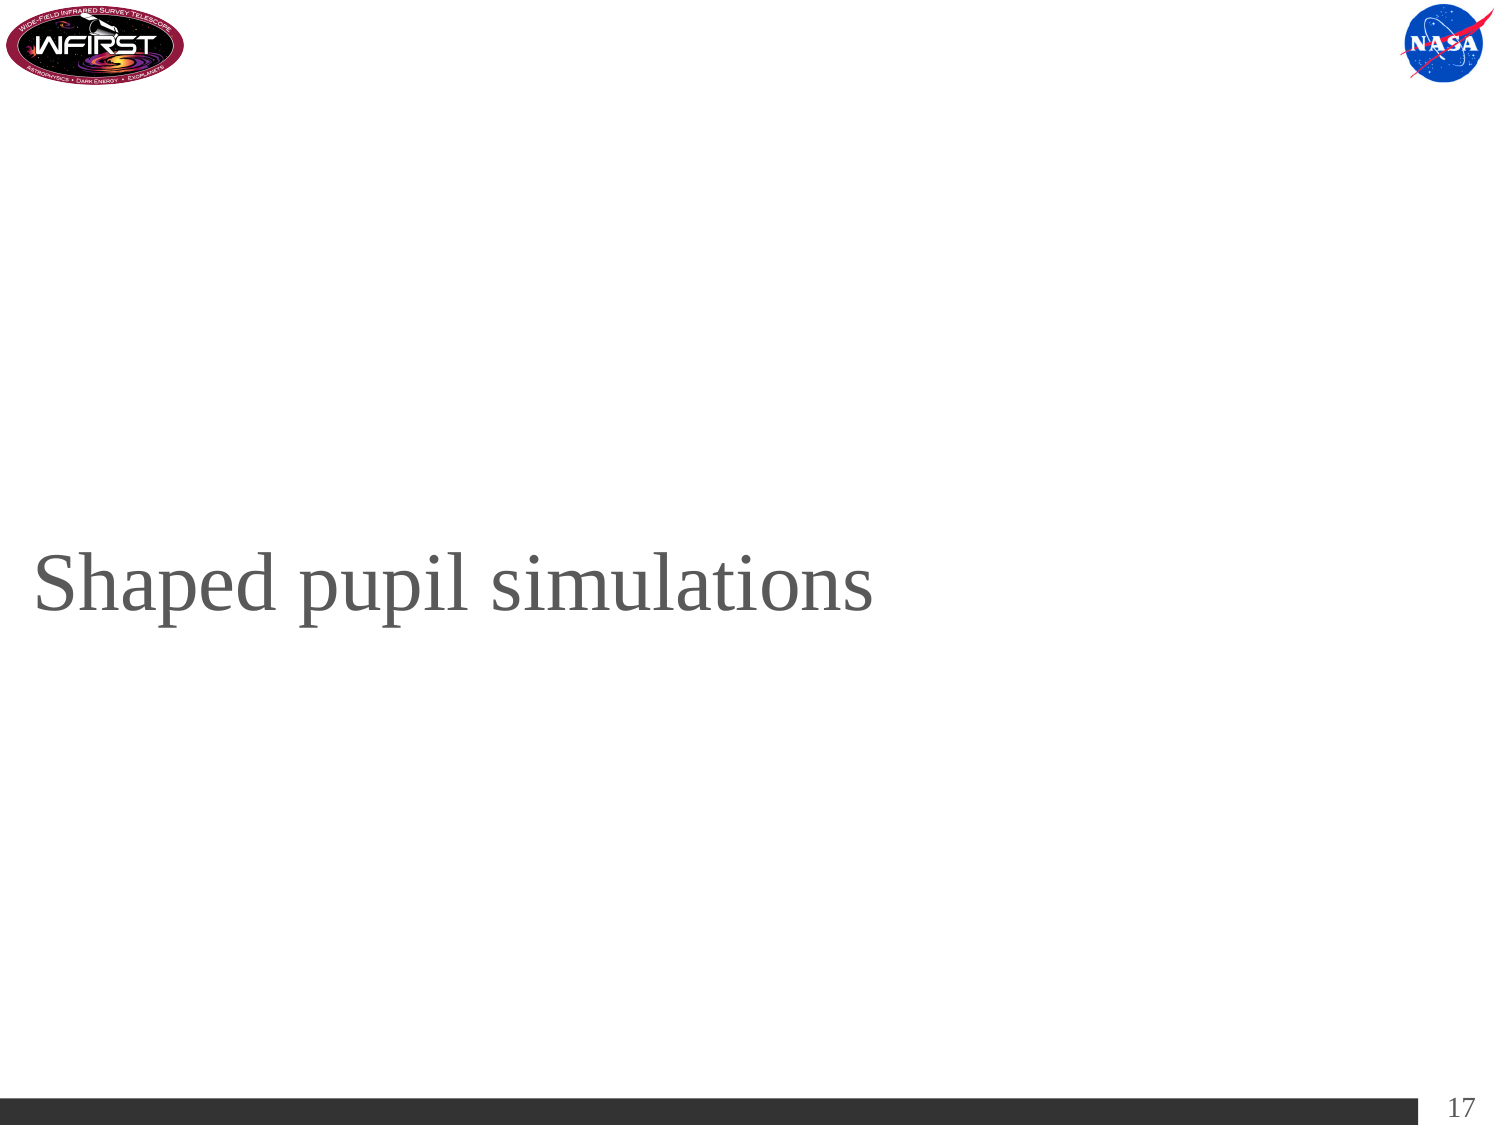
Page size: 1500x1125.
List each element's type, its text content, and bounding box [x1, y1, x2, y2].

picture [1, 0, 191, 89]
picture [1394, 3, 1500, 83]
list Shaped pupil simulations [17, 130, 1487, 1105]
